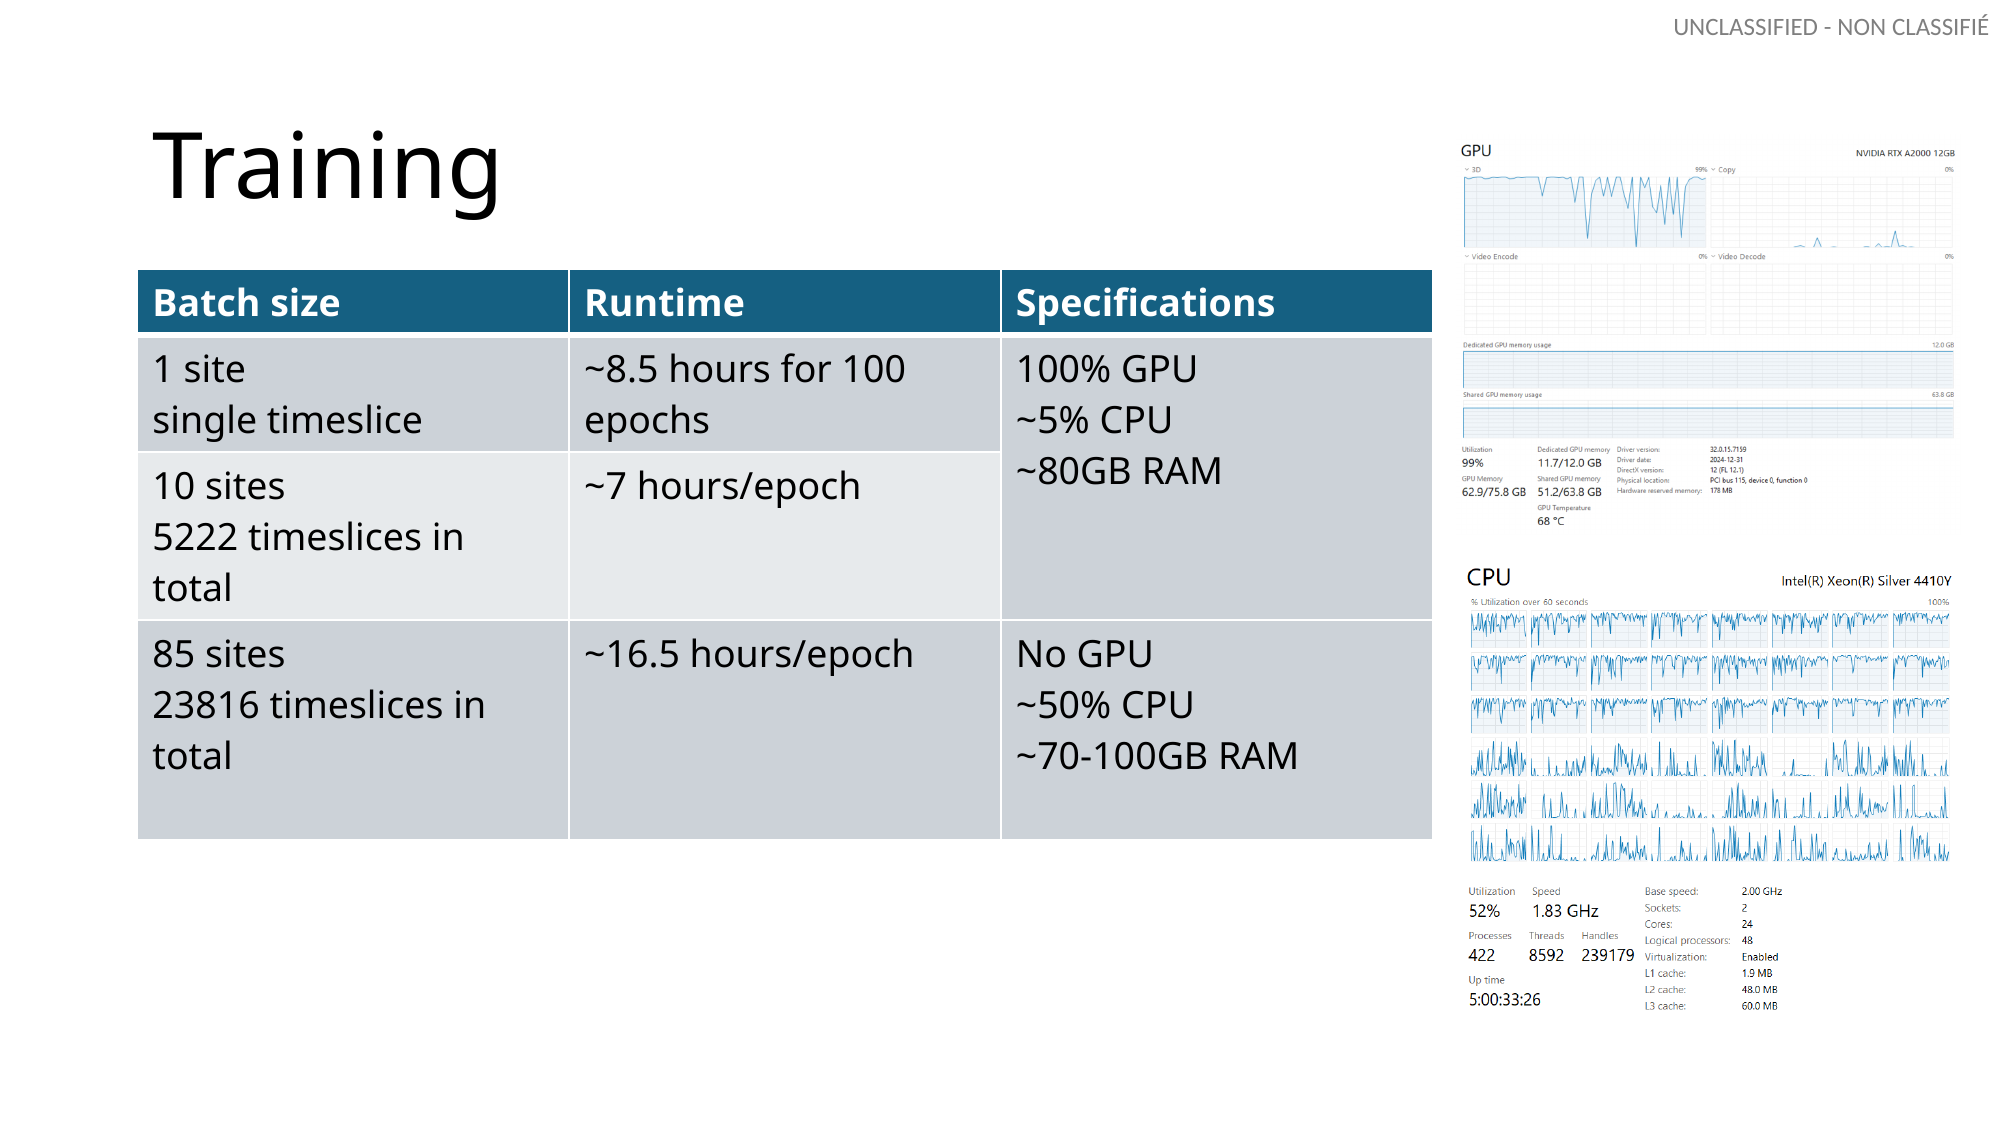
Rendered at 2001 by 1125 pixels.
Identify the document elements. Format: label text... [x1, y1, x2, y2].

table_cell ~16.5 hours/epoch [570, 621, 1000, 839]
table_header Batch size [138, 270, 568, 332]
table_cell 1 site single timeslice [138, 338, 568, 451]
table_cell 85 sites 23816 timeslices in total [138, 621, 568, 839]
table_cell ~8.5 hours for 100 epochs [570, 338, 1000, 451]
table_cell 10 sites 5222 timeslices in total [138, 453, 568, 619]
picture [1456, 561, 1962, 1017]
table_cell ~7 hours/epoch [570, 453, 1000, 619]
title Training [137, 59, 1863, 278]
table_cell No GPU ~50% CPU ~70-100GB RAM [1002, 621, 1432, 839]
table_header Runtime [570, 270, 1000, 332]
table_cell 100% GPU ~5% CPU ~80GB RAM [1002, 338, 1432, 619]
table_header Specifications [1002, 270, 1432, 332]
picture [1456, 133, 1961, 536]
